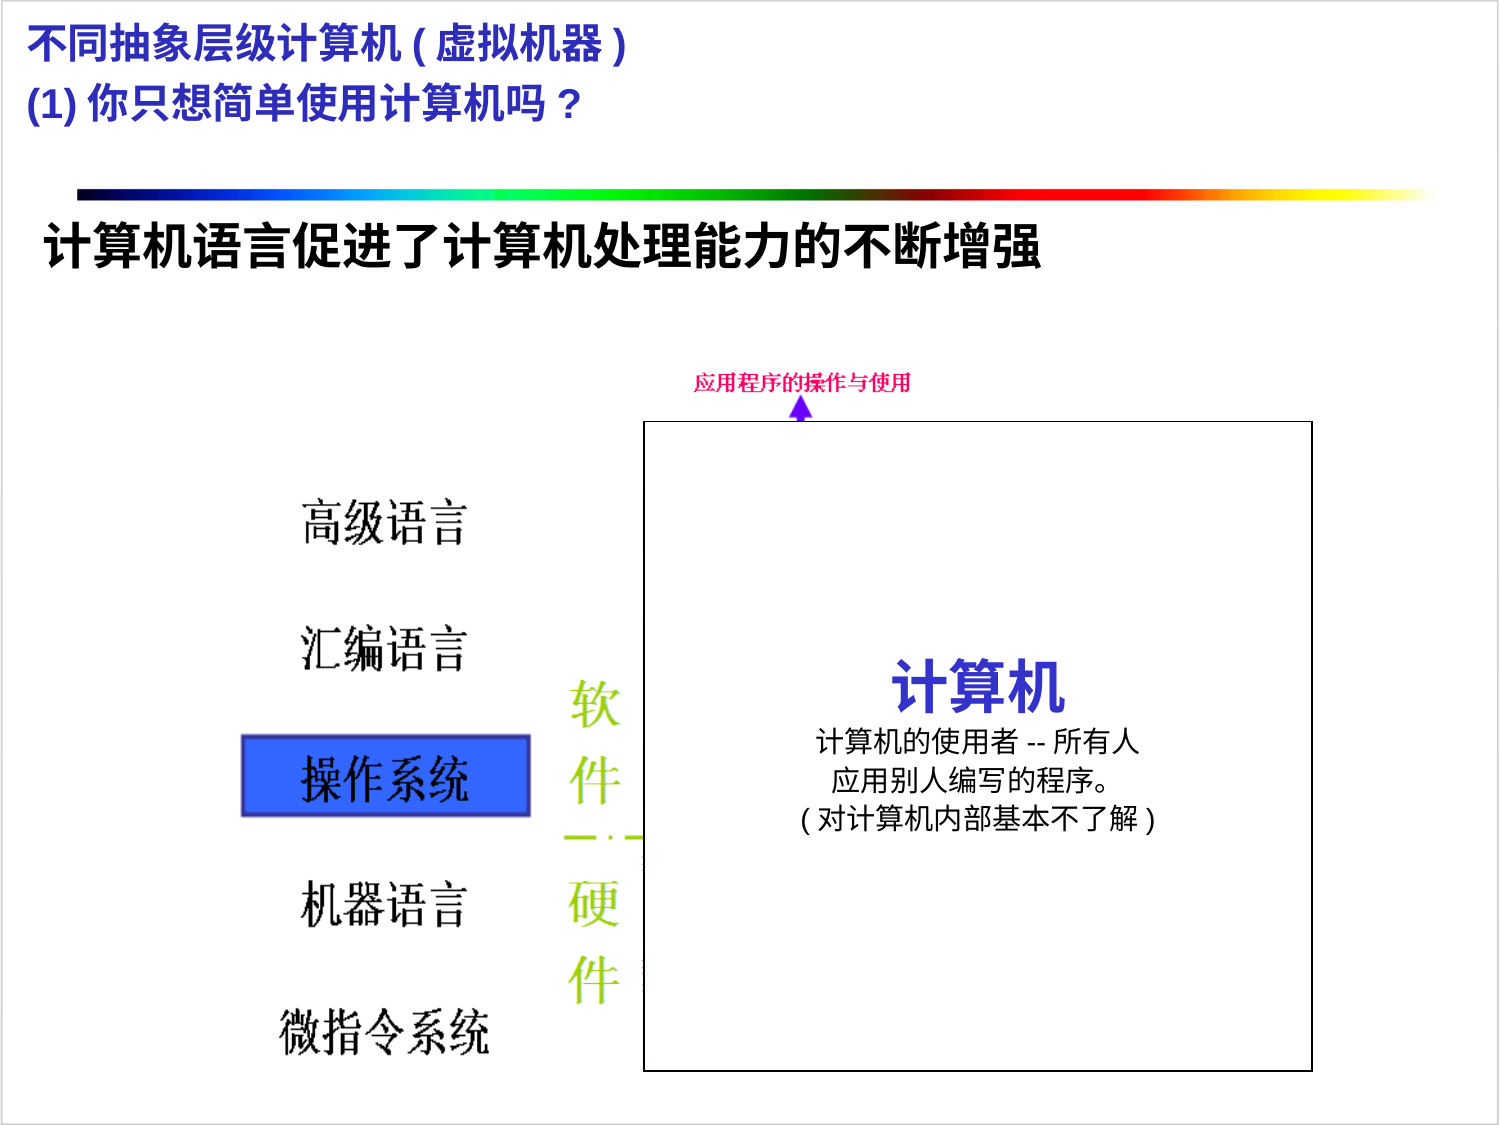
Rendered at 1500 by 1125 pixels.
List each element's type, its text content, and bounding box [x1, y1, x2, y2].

text_box 不同抽象层级计算机(虚拟机器) (1)你只想简单使用计算机吗? [11, 0, 642, 135]
picture [0, 0, 1500, 1125]
text_box 计算机语言促进了计算机处理能力的不断增强 [27, 188, 1152, 282]
